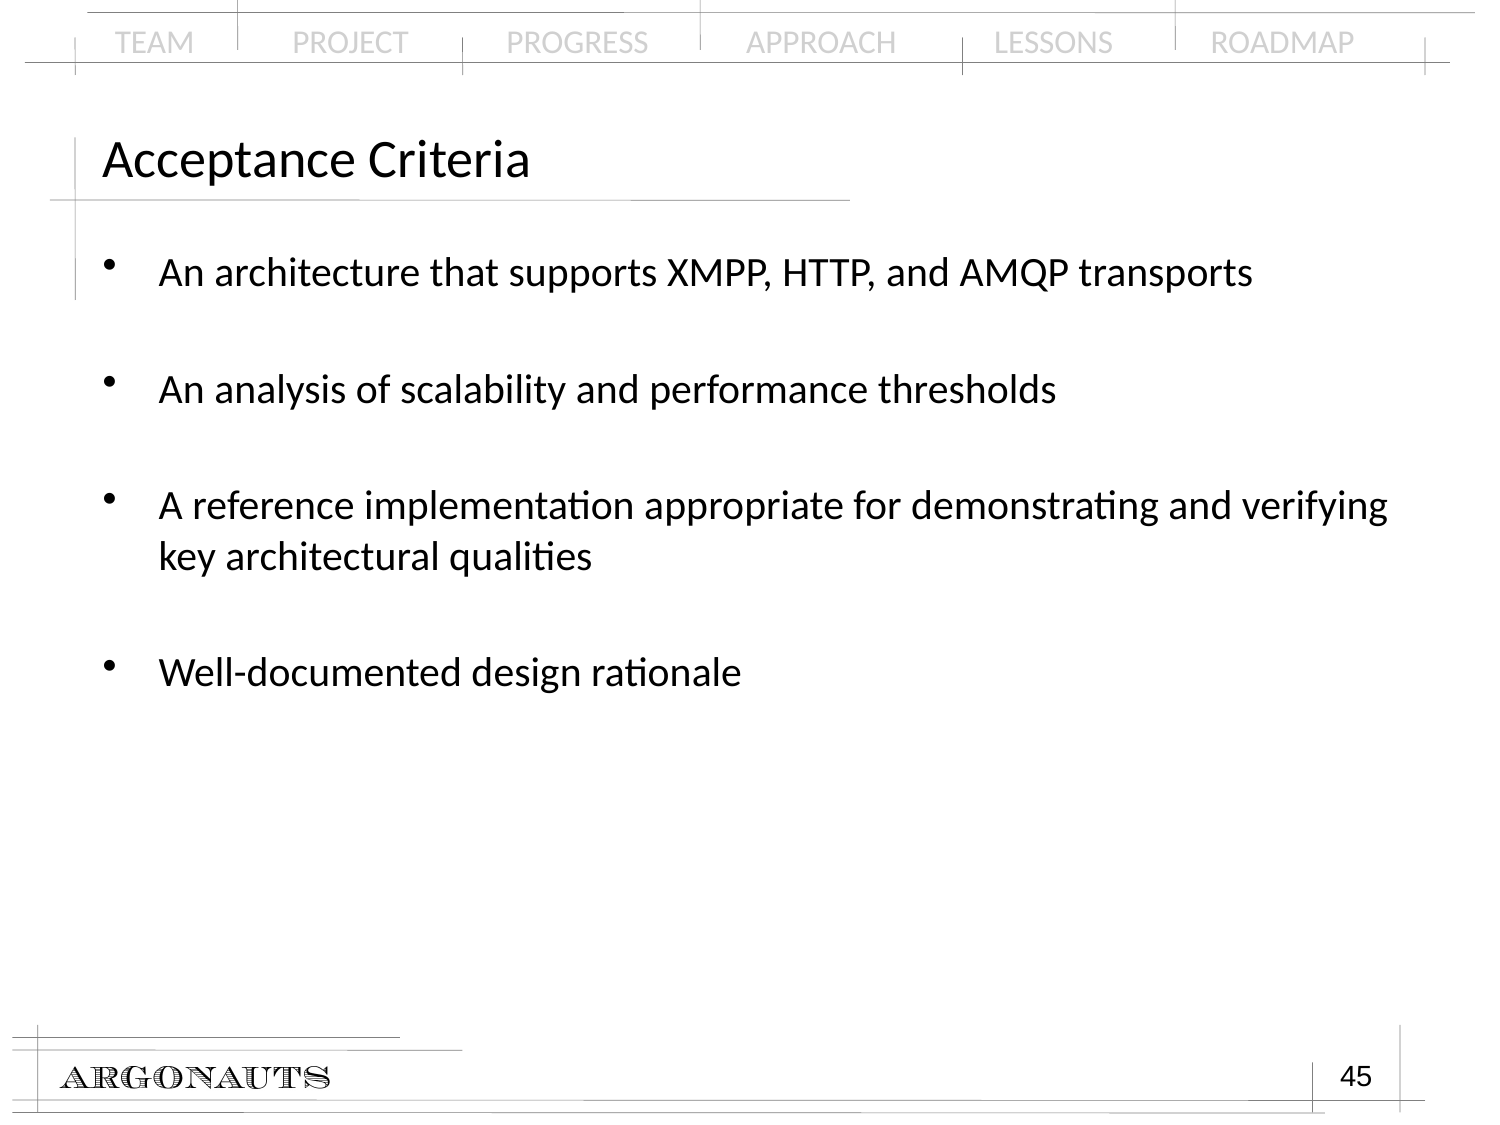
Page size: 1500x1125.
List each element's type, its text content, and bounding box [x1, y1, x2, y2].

title Acceptance Criteria [87, 112, 1413, 200]
picture [50, 1055, 350, 1099]
list An architecture that supports XMPP, HTTP, and AMQP transports An analysis of scalability and performance thresholds A reference implementation appropriate for demonstrating and verifying key architectural qualities Well-documented design rationale [87, 237, 1413, 913]
slide_number 45 [1074, 1050, 1388, 1125]
